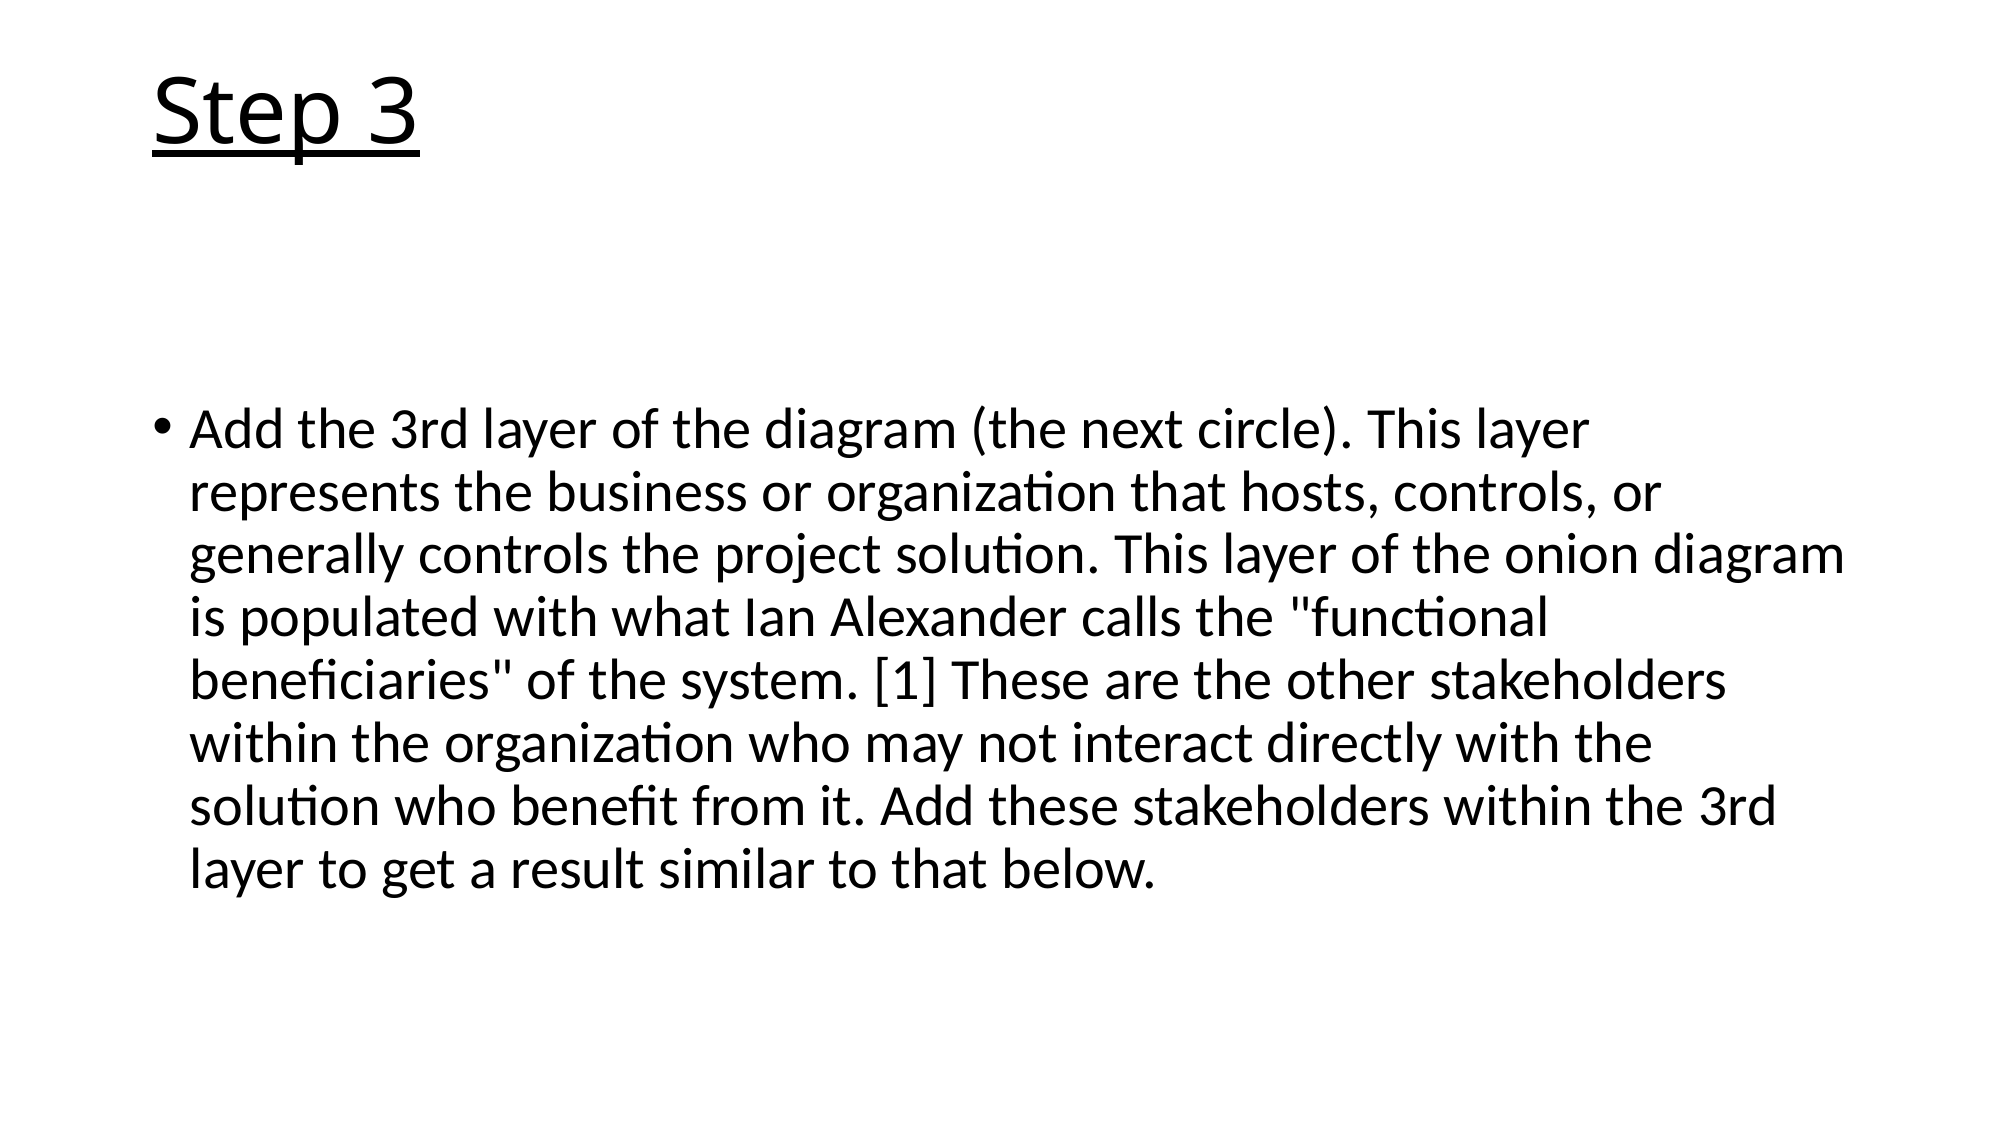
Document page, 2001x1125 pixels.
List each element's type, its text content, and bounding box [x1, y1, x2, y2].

list Add the 3rd layer of the diagram (the next circle). This layer represents the business or organization that hosts, controls, or generally controls the project solution. This layer of the onion diagram is populated with what Ian Alexander calls the "functional beneficiaries" of the system. [1] These are the other stakeholders within the organization who may not interact directly with the solution who benefit from it. Add these stakeholders within the 3rd layer to get a result similar to that below. [137, 299, 1863, 1014]
title Step 3 [137, 59, 1863, 278]
